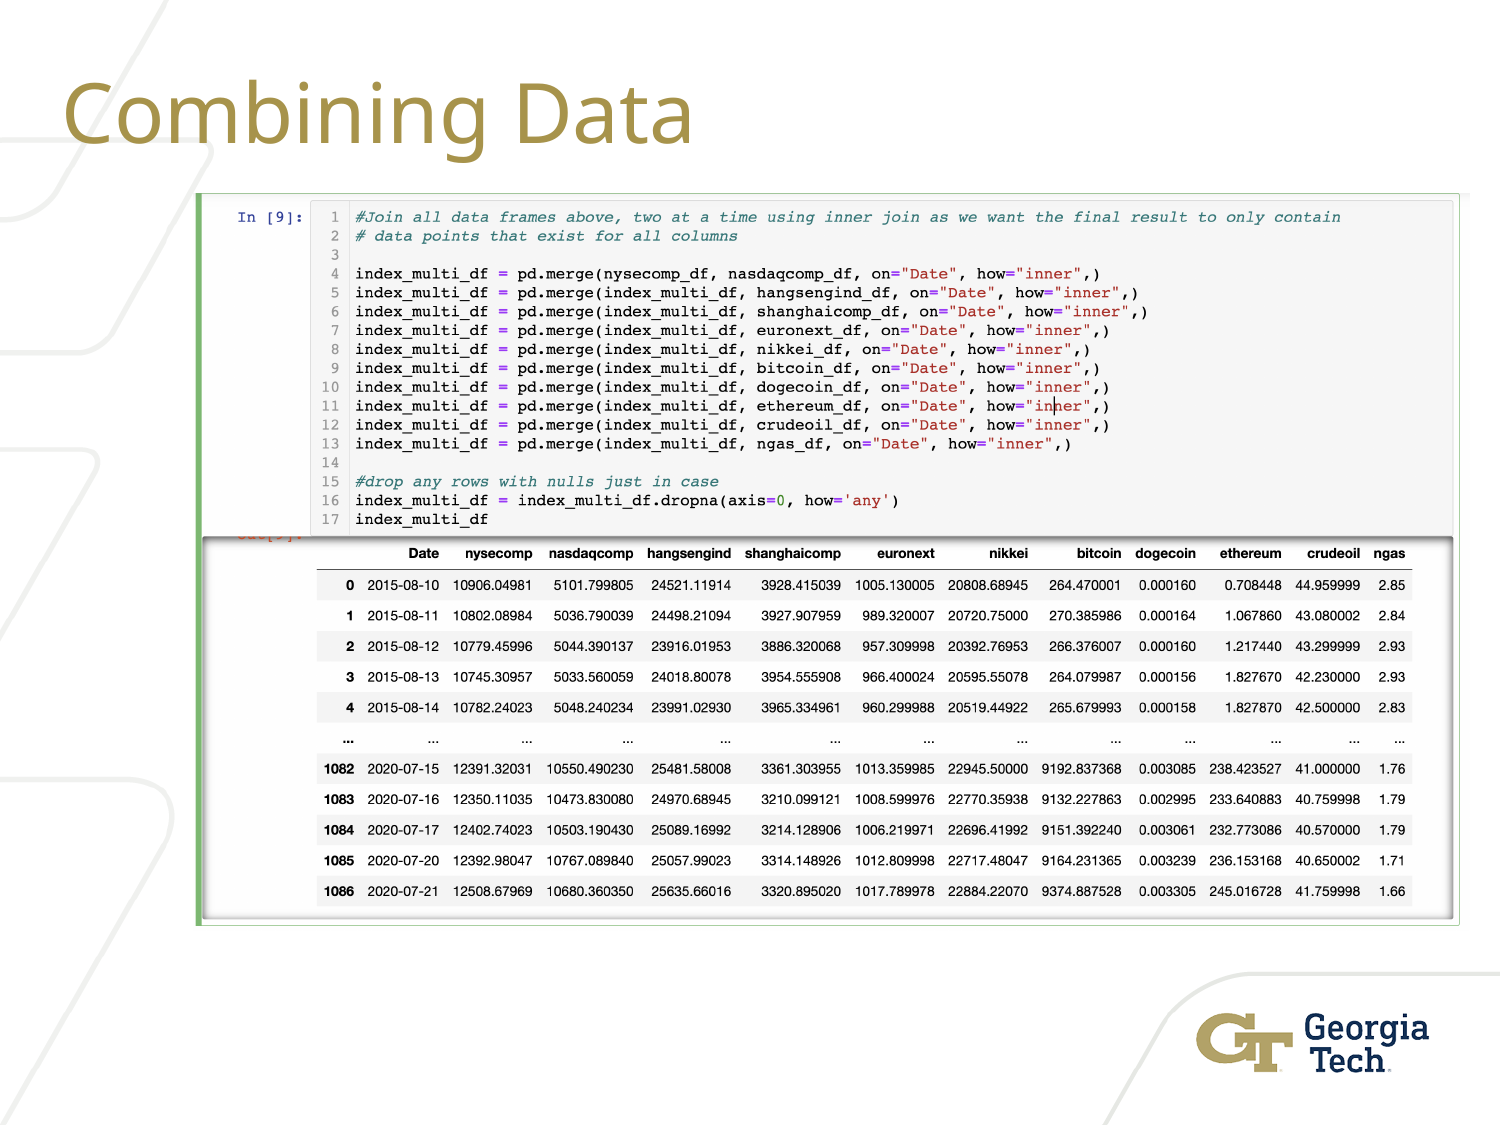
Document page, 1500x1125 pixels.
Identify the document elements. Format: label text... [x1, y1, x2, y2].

picture [0, 0, 1500, 1125]
title Combining Data [46, 32, 1315, 200]
